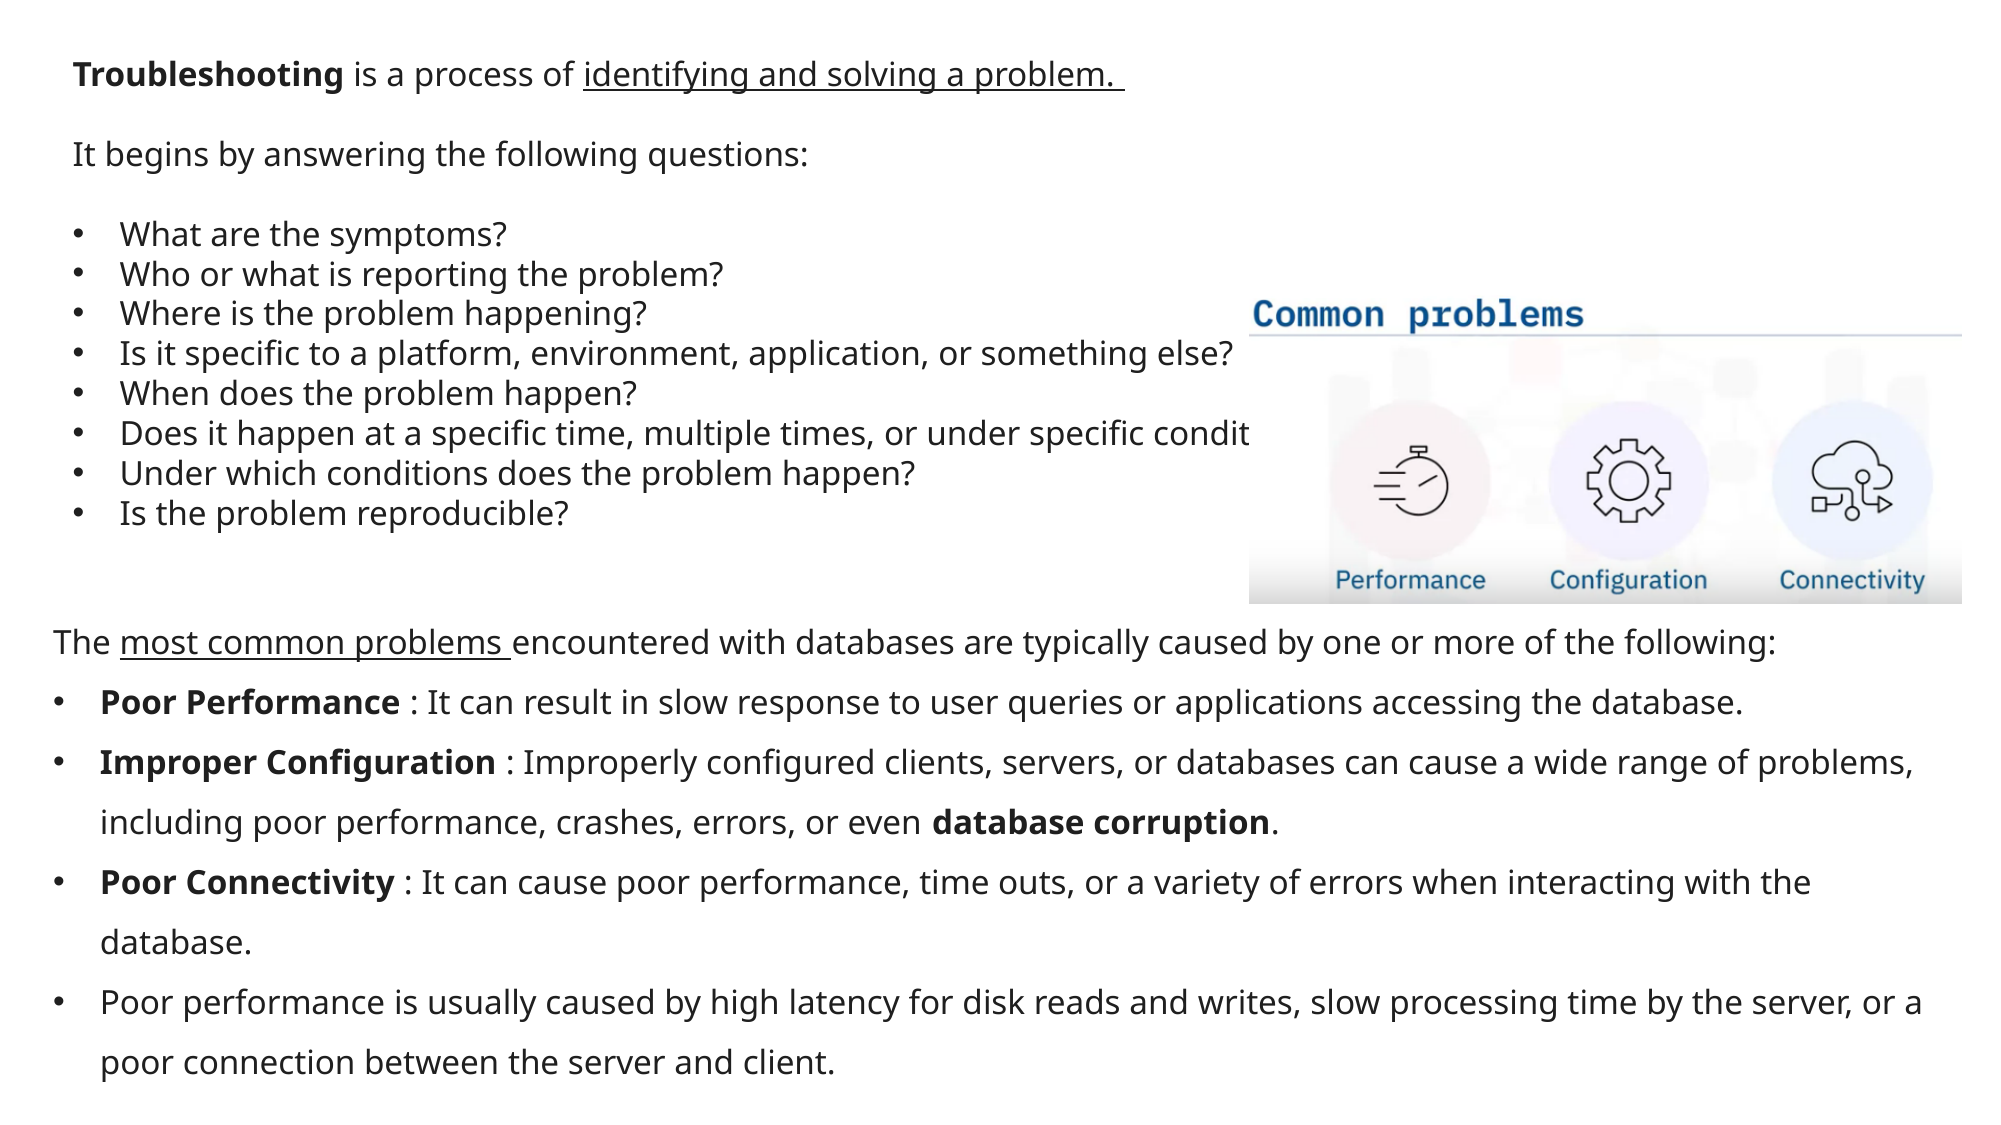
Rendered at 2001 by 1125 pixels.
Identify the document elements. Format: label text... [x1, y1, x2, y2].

text_box Troubleshooting is a process of identifying and solving a problem. It begins by answering the following questions: What are the symptoms? Who or what is reporting the problem? Where is the problem happening? Is it specific to a platform, environment, application, or something else? When does the problem happen? Does it happen at a specific time, multiple times, or under specific conditions? Under which conditions does the problem happen? Is the problem reproducible? [57, 45, 1452, 540]
picture [1248, 295, 1962, 604]
text_box The most common problems encountered with databases are typically caused by one or more of the following: Poor Performance : It can result in slow response to user queries or applications accessing the database. Improper Configuration : Improperly configured clients, servers, or databases can cause a wide range of problems, including poor performance, crashes, errors, or even database corruption. Poor Connectivity : It can cause poor performance, time outs, or a variety of errors when interacting with the database. Poor performance is usually caused by high latency for disk reads and writes, slow processing time by the server, or a poor connection between the server and client. [38, 594, 1966, 1089]
